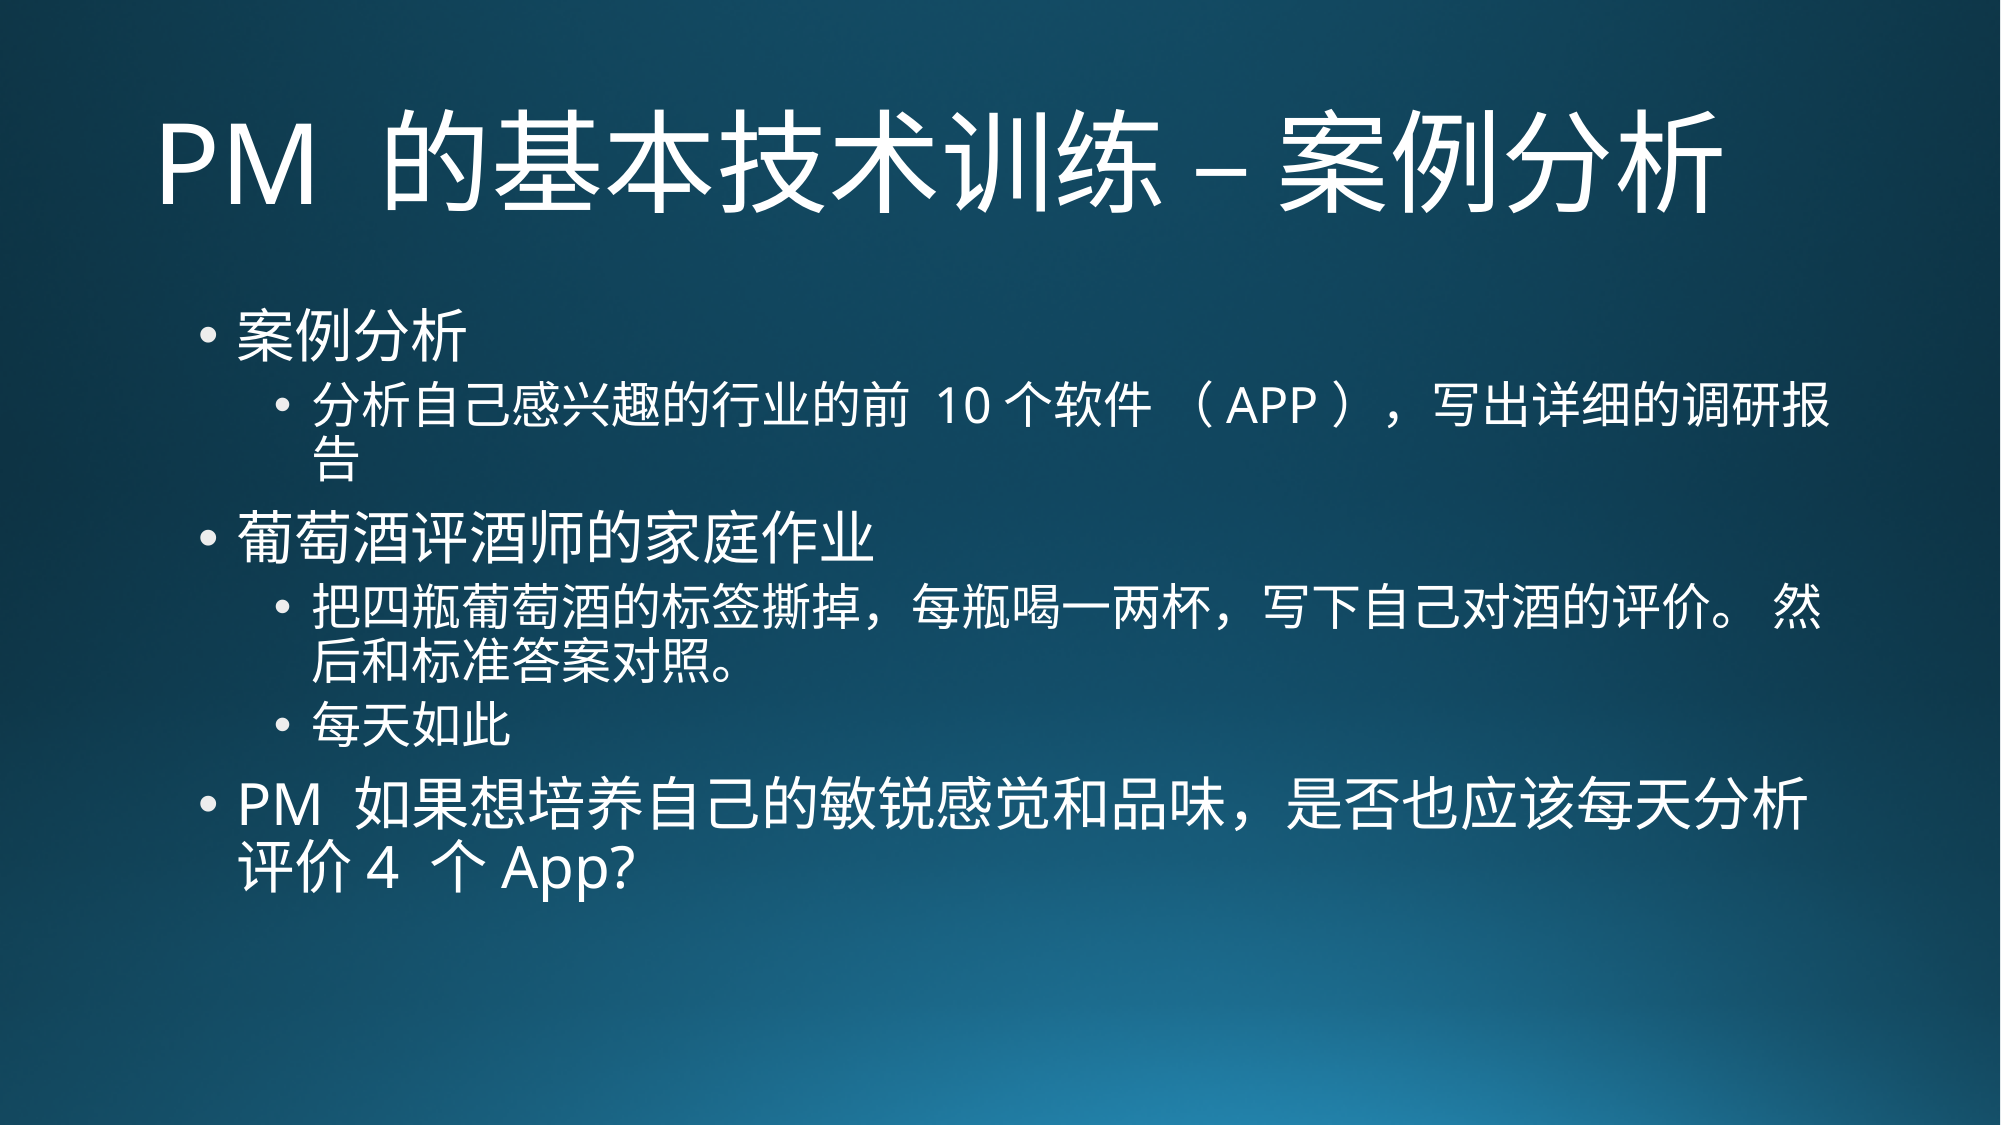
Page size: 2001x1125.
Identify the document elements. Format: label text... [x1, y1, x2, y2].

list 案例分析 分析自己感兴趣的行业的前 10个软件 （APP），写出详细的调研报告 葡萄酒评酒师的家庭作业 把四瓶葡萄酒的标签撕掉，每瓶喝一两杯，写下自己对酒的评价。 然后和标准答案对照。 每天如此 PM 如果想培养自己的敏锐感觉和品味，是否也应该每天分析评价4 个App? [183, 299, 1863, 1014]
title PM 的基本技术训练 – 案例分析 [137, 59, 1863, 278]
picture [0, 0, 2001, 1125]
